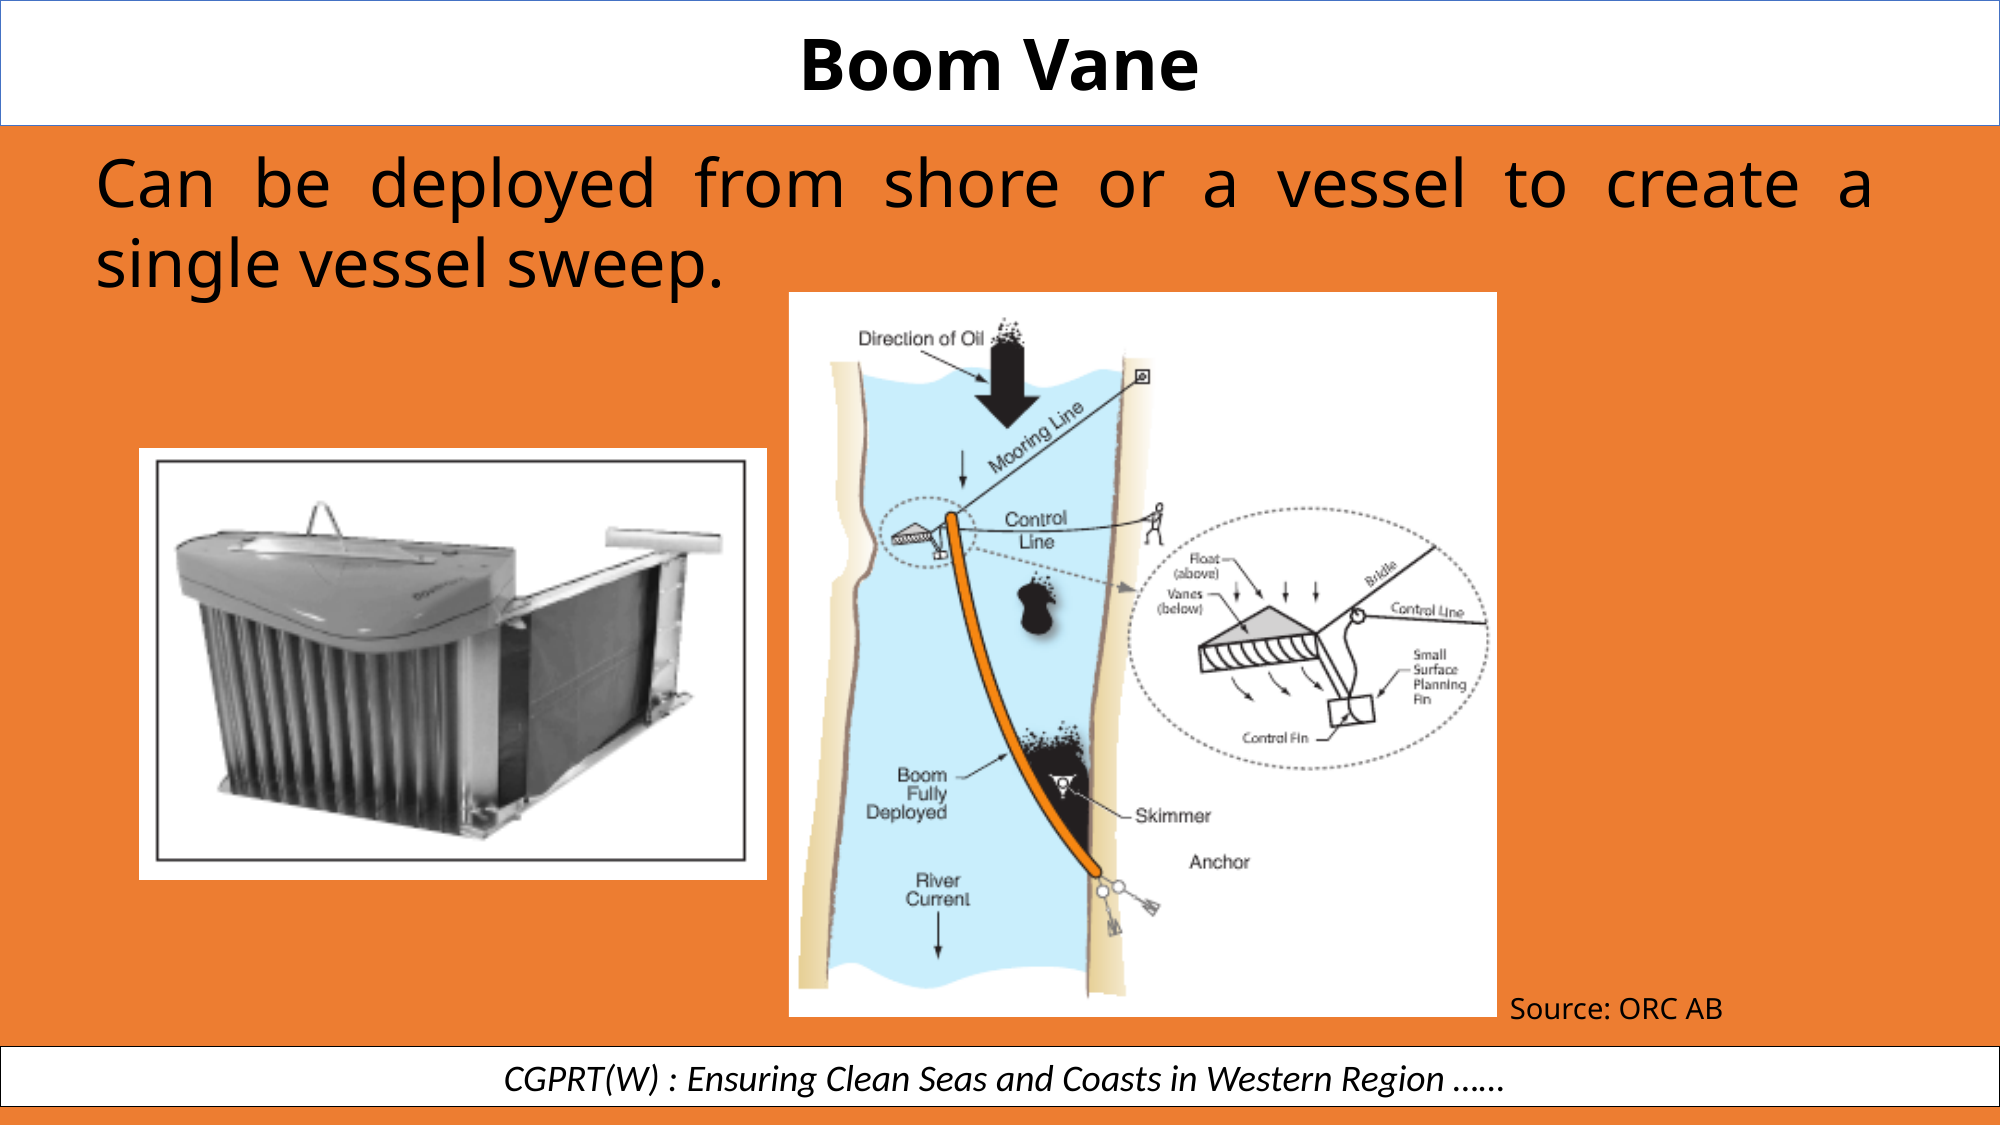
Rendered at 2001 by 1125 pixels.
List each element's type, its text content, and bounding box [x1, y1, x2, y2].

text_box Can be deployed from shore or a vessel to create a single vessel sweep. [80, 133, 1893, 309]
picture [788, 292, 1497, 1017]
text_box [0, 0, 2000, 126]
picture [139, 448, 767, 880]
text_box Source: ORC AB [1495, 982, 1739, 1033]
text_box CGPRT(W) : Ensuring Clean Seas and Coasts in Western Region …… [0, 1046, 2000, 1107]
text_box Boom Vane [64, 20, 1935, 113]
